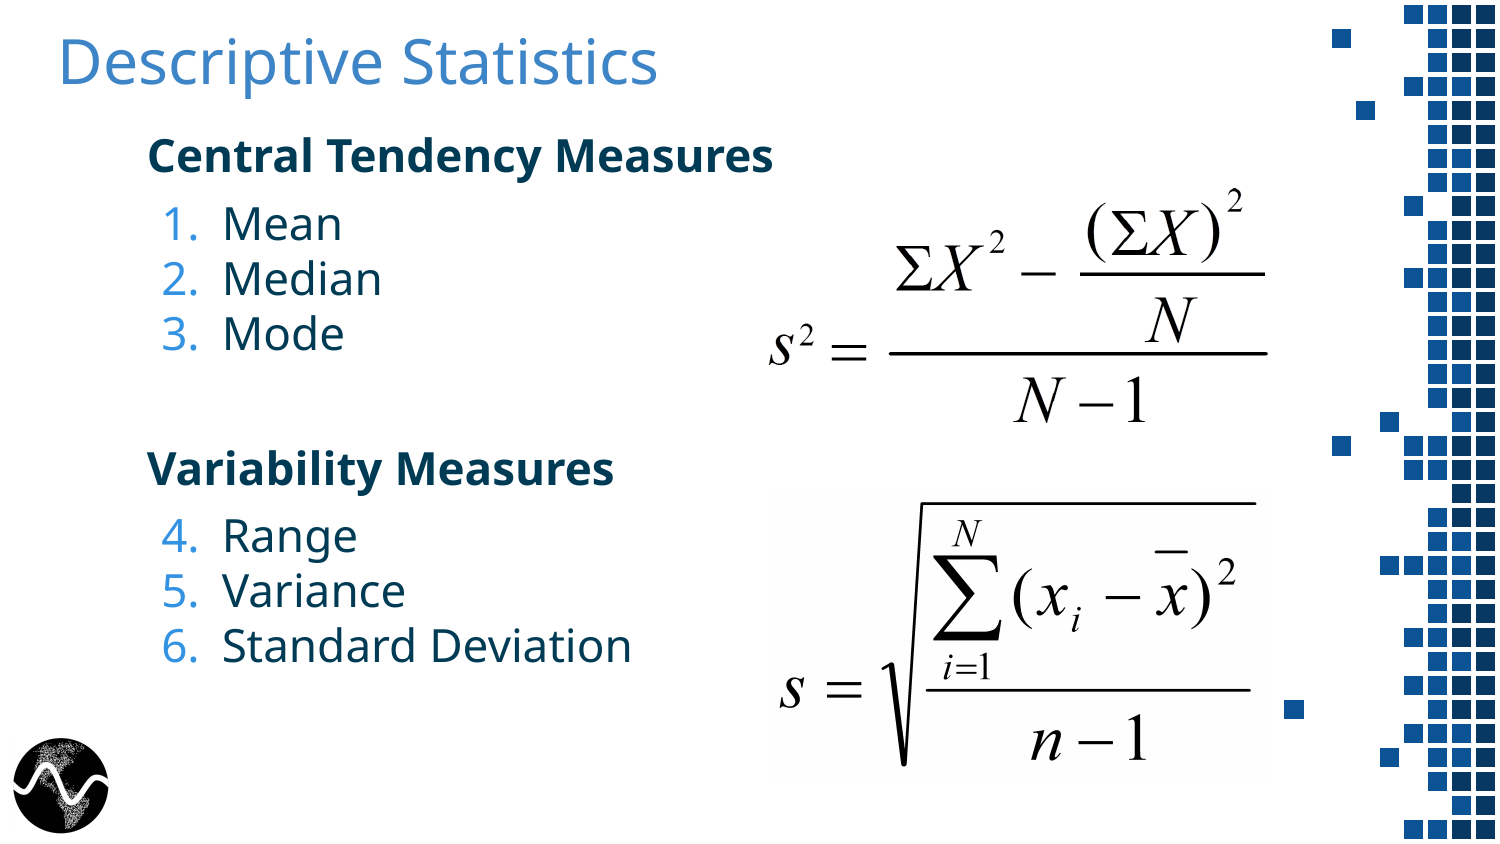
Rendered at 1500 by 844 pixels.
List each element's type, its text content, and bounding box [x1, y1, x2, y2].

picture [768, 188, 1268, 424]
picture [769, 488, 1269, 780]
title Descriptive Statistics [42, 20, 1152, 112]
list Central Tendency Measures Mean Median Mode Variability Measures Range Variance Standard Deviation [131, 111, 1257, 826]
picture [10, 734, 112, 836]
